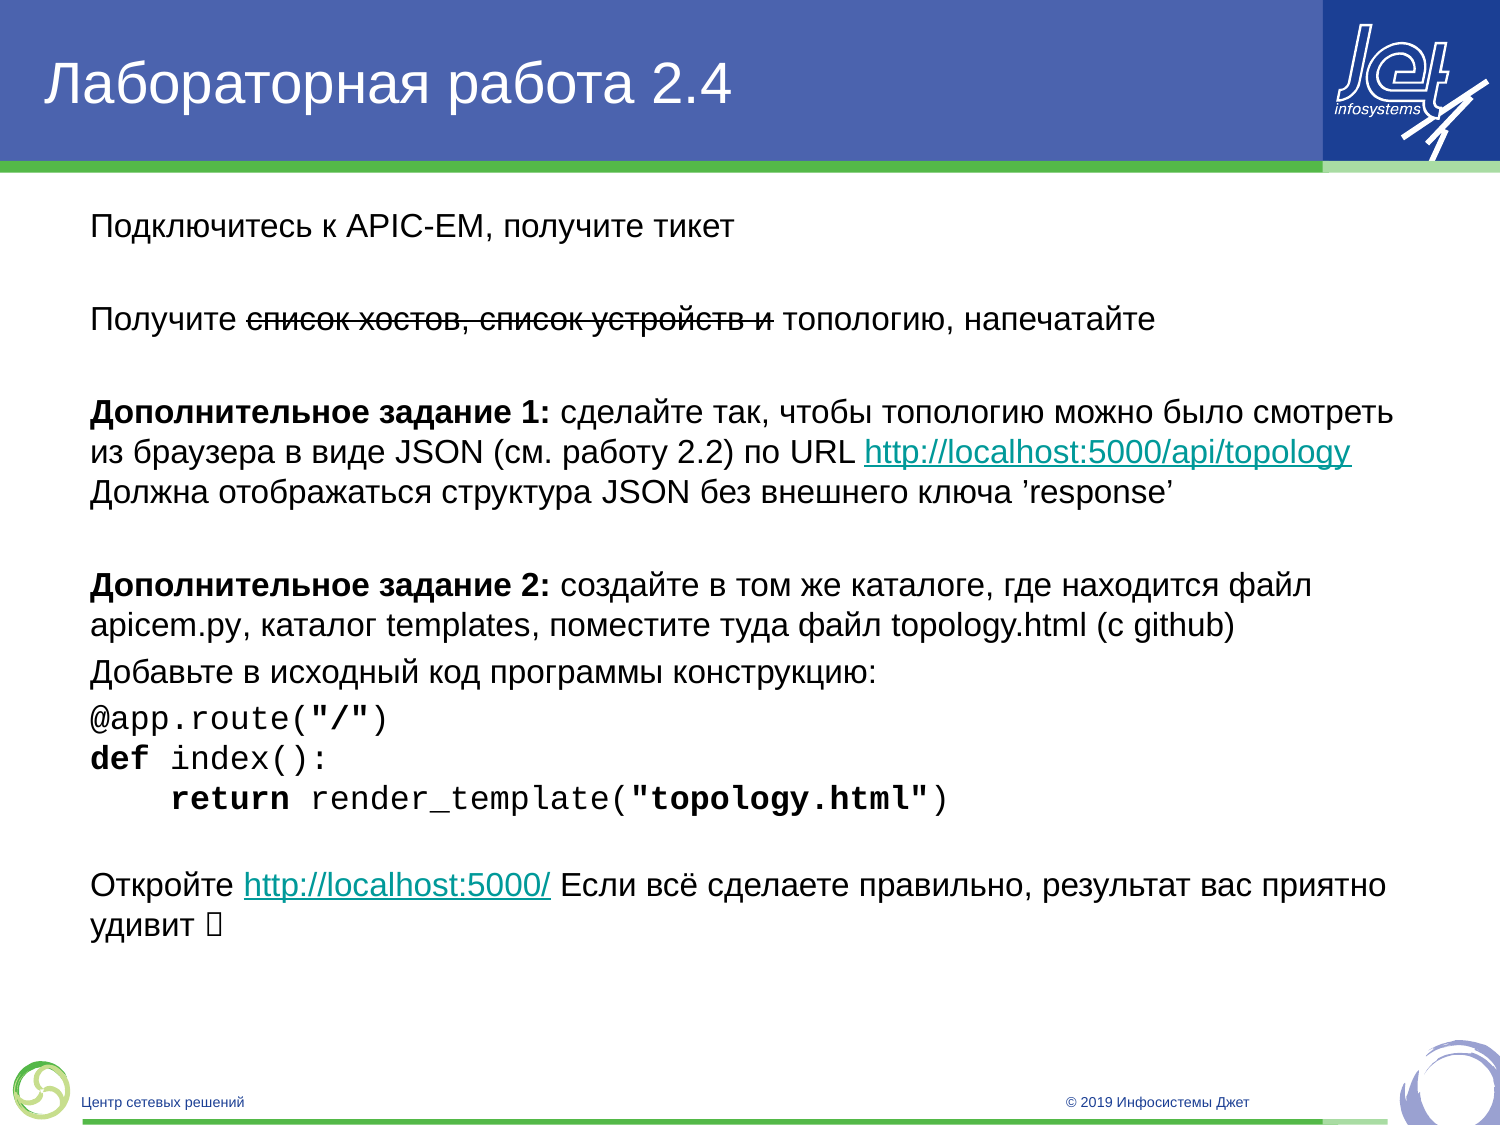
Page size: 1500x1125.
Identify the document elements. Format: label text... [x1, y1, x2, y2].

list Подключитесь к APIC-EM, получите тикет Получите список хостов, список устройств и топологию, напечатайте Дополнительное задание 1: сделайте так, чтобы топологию можно было смотреть из браузера в виде JSON (см. работу 2.2) по URL http://localhost:5000/api/topology Должна отображаться структура JSON без внешнего ключа ’response’ Дополнительное задание 2: создайте в том же каталоге, где находится файл apicem.py, каталог templates, поместите туда файл topology.html (с github) Добавьте в исходный код программы конструкцию: @app.route("/") def index(): return render_template("topology.html") Откройте http://localhost:5000/ Если всё сделаете правильно, результат вас приятно удивит  [75, 196, 1425, 1000]
title Лабораторная работа 2.4 [29, 21, 1294, 140]
